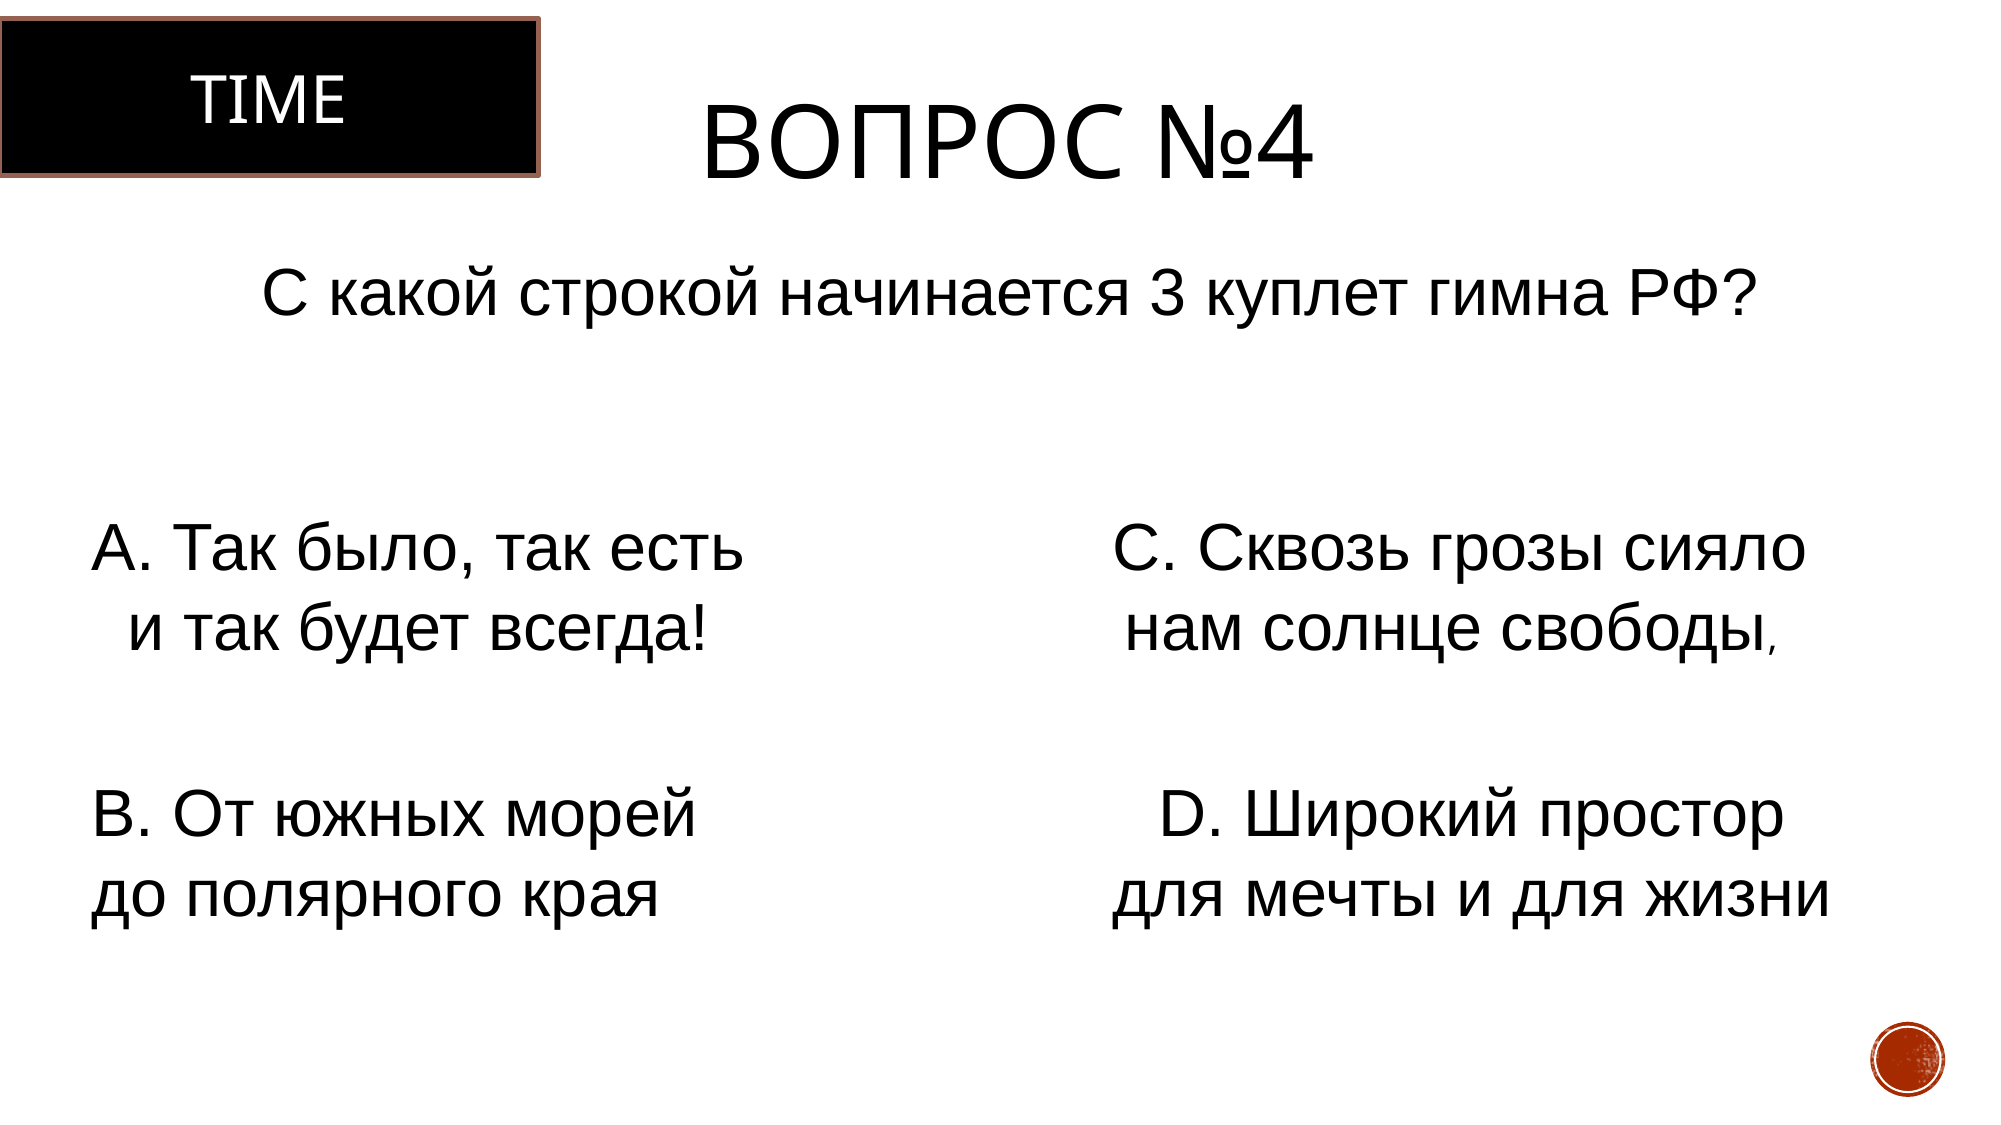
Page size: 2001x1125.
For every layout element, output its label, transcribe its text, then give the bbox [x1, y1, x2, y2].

text_box D. Широкий простор для мечты и для жизни [1097, 762, 1848, 938]
text_box B. От южных морей до полярного края [76, 762, 714, 938]
text_box А. Так было, так есть и так будет всегда! [76, 495, 761, 671]
title Вопрос №4 [683, 36, 1338, 250]
text_box C. Сквозь грозы сияло нам солнце свободы, [1097, 495, 1824, 671]
text_box TIME [0, 17, 540, 177]
list С какой строкой начинается 3 куплет гимна РФ? [0, 250, 2000, 965]
